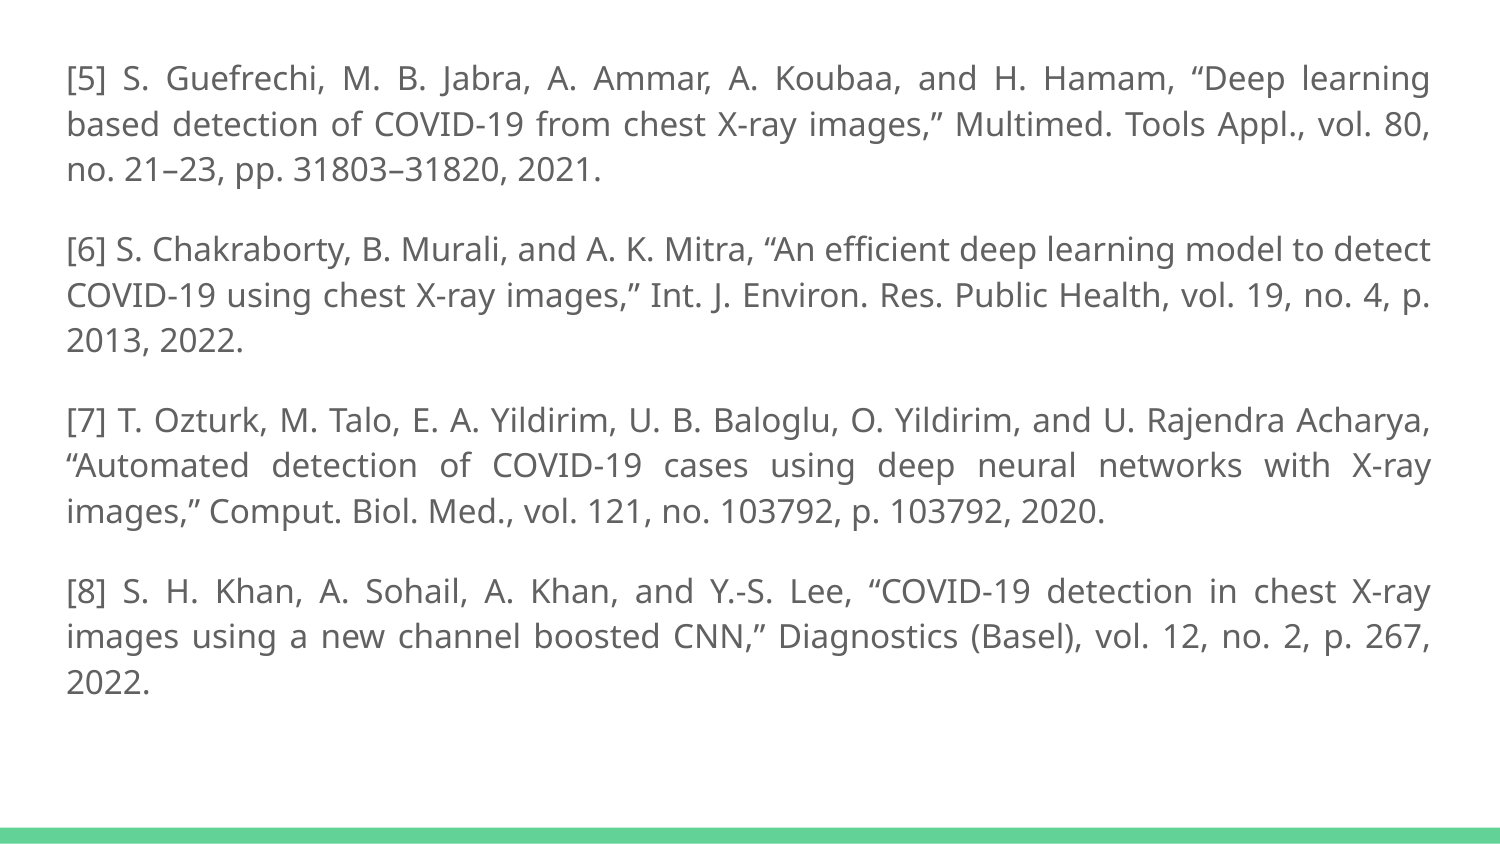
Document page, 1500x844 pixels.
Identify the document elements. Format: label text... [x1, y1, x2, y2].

list [5] S. Guefrechi, M. B. Jabra, A. Ammar, A. Koubaa, and H. Hamam, “Deep learning based detection of COVID-19 from chest X-ray images,” Multimed. Tools Appl., vol. 80, no. 21–23, pp. 31803–31820, 2021. [6] S. Chakraborty, B. Murali, and A. K. Mitra, “An efficient deep learning model to detect COVID-19 using chest X-ray images,” Int. J. Environ. Res. Public Health, vol. 19, no. 4, p. 2013, 2022. [7] T. Ozturk, M. Talo, E. A. Yildirim, U. B. Baloglu, O. Yildirim, and U. Rajendra Acharya, “Automated detection of COVID-19 cases using deep neural networks with X-ray images,” Comput. Biol. Med., vol. 121, no. 103792, p. 103792, 2020. [8] S. H. Khan, A. Sohail, A. Khan, and Y.-S. Lee, “COVID-19 detection in chest X-ray images using a new channel boosted CNN,” Diagnostics (Basel), vol. 12, no. 2, p. 267, 2022. [51, 35, 1449, 750]
